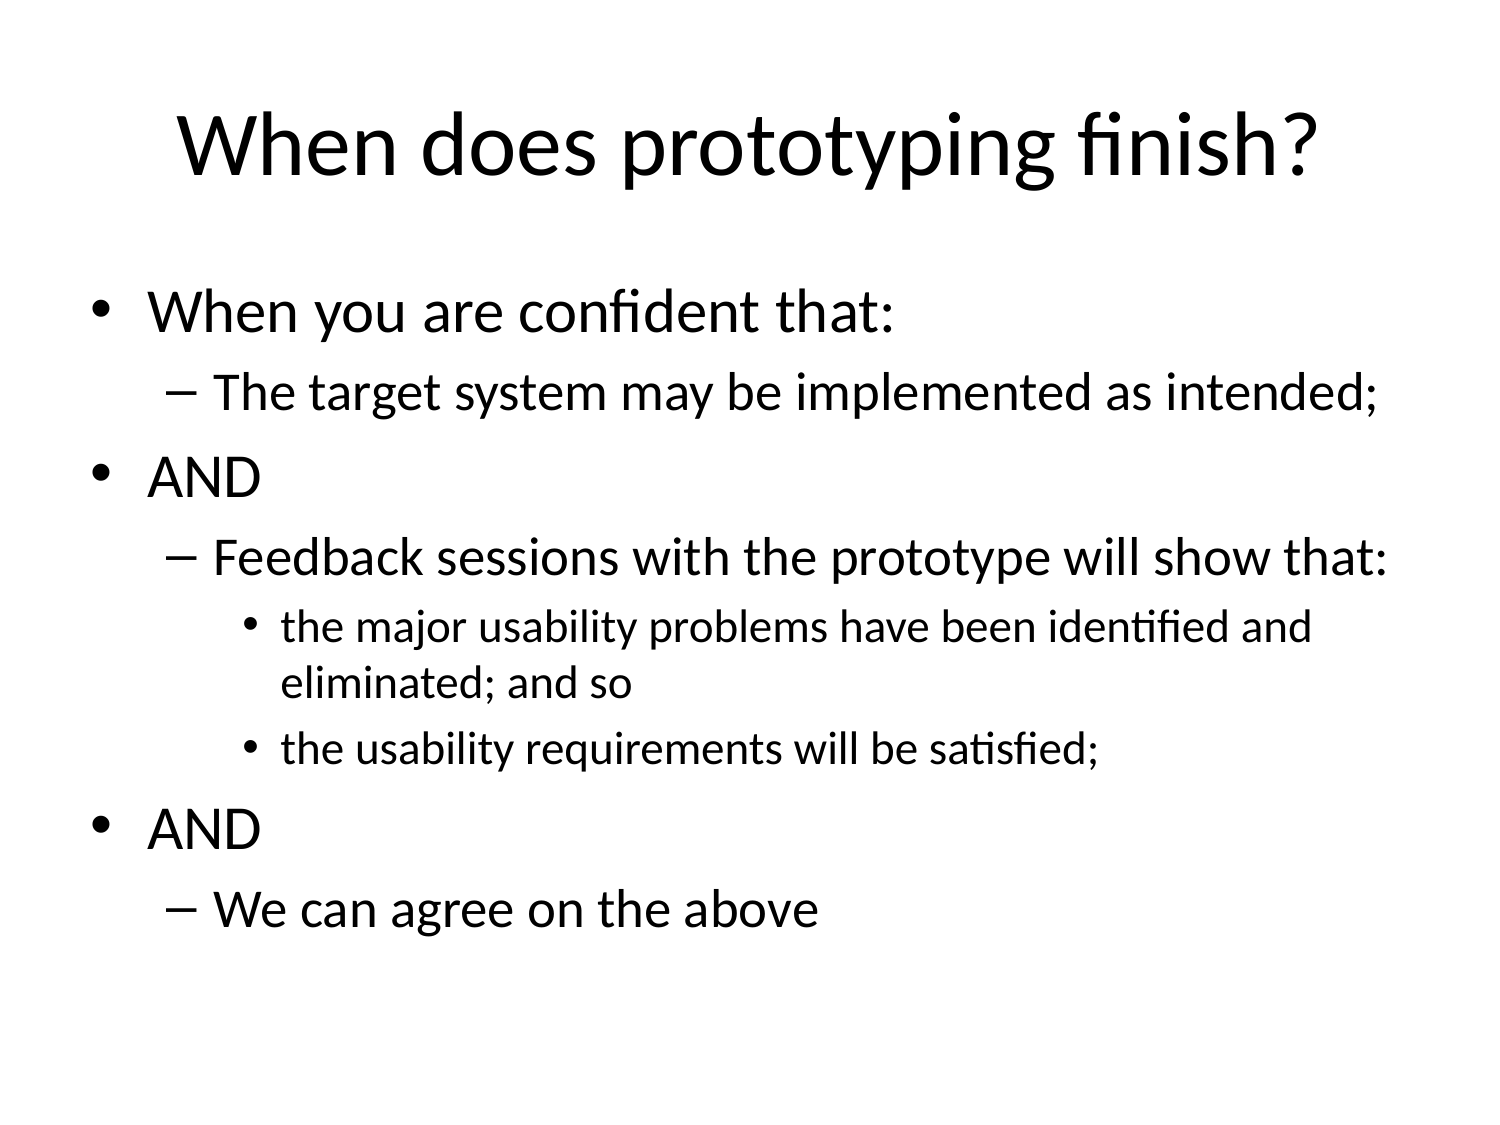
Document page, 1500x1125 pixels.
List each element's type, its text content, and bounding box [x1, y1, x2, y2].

list When you are confident that: The target system may be implemented as intended; AND Feedback sessions with the prototype will show that: the major usability problems have been identified and eliminated; and so the usability requirements will be satisfied; AND We can agree on the above [75, 262, 1425, 1005]
title When does prototyping finish? [75, 45, 1425, 233]
